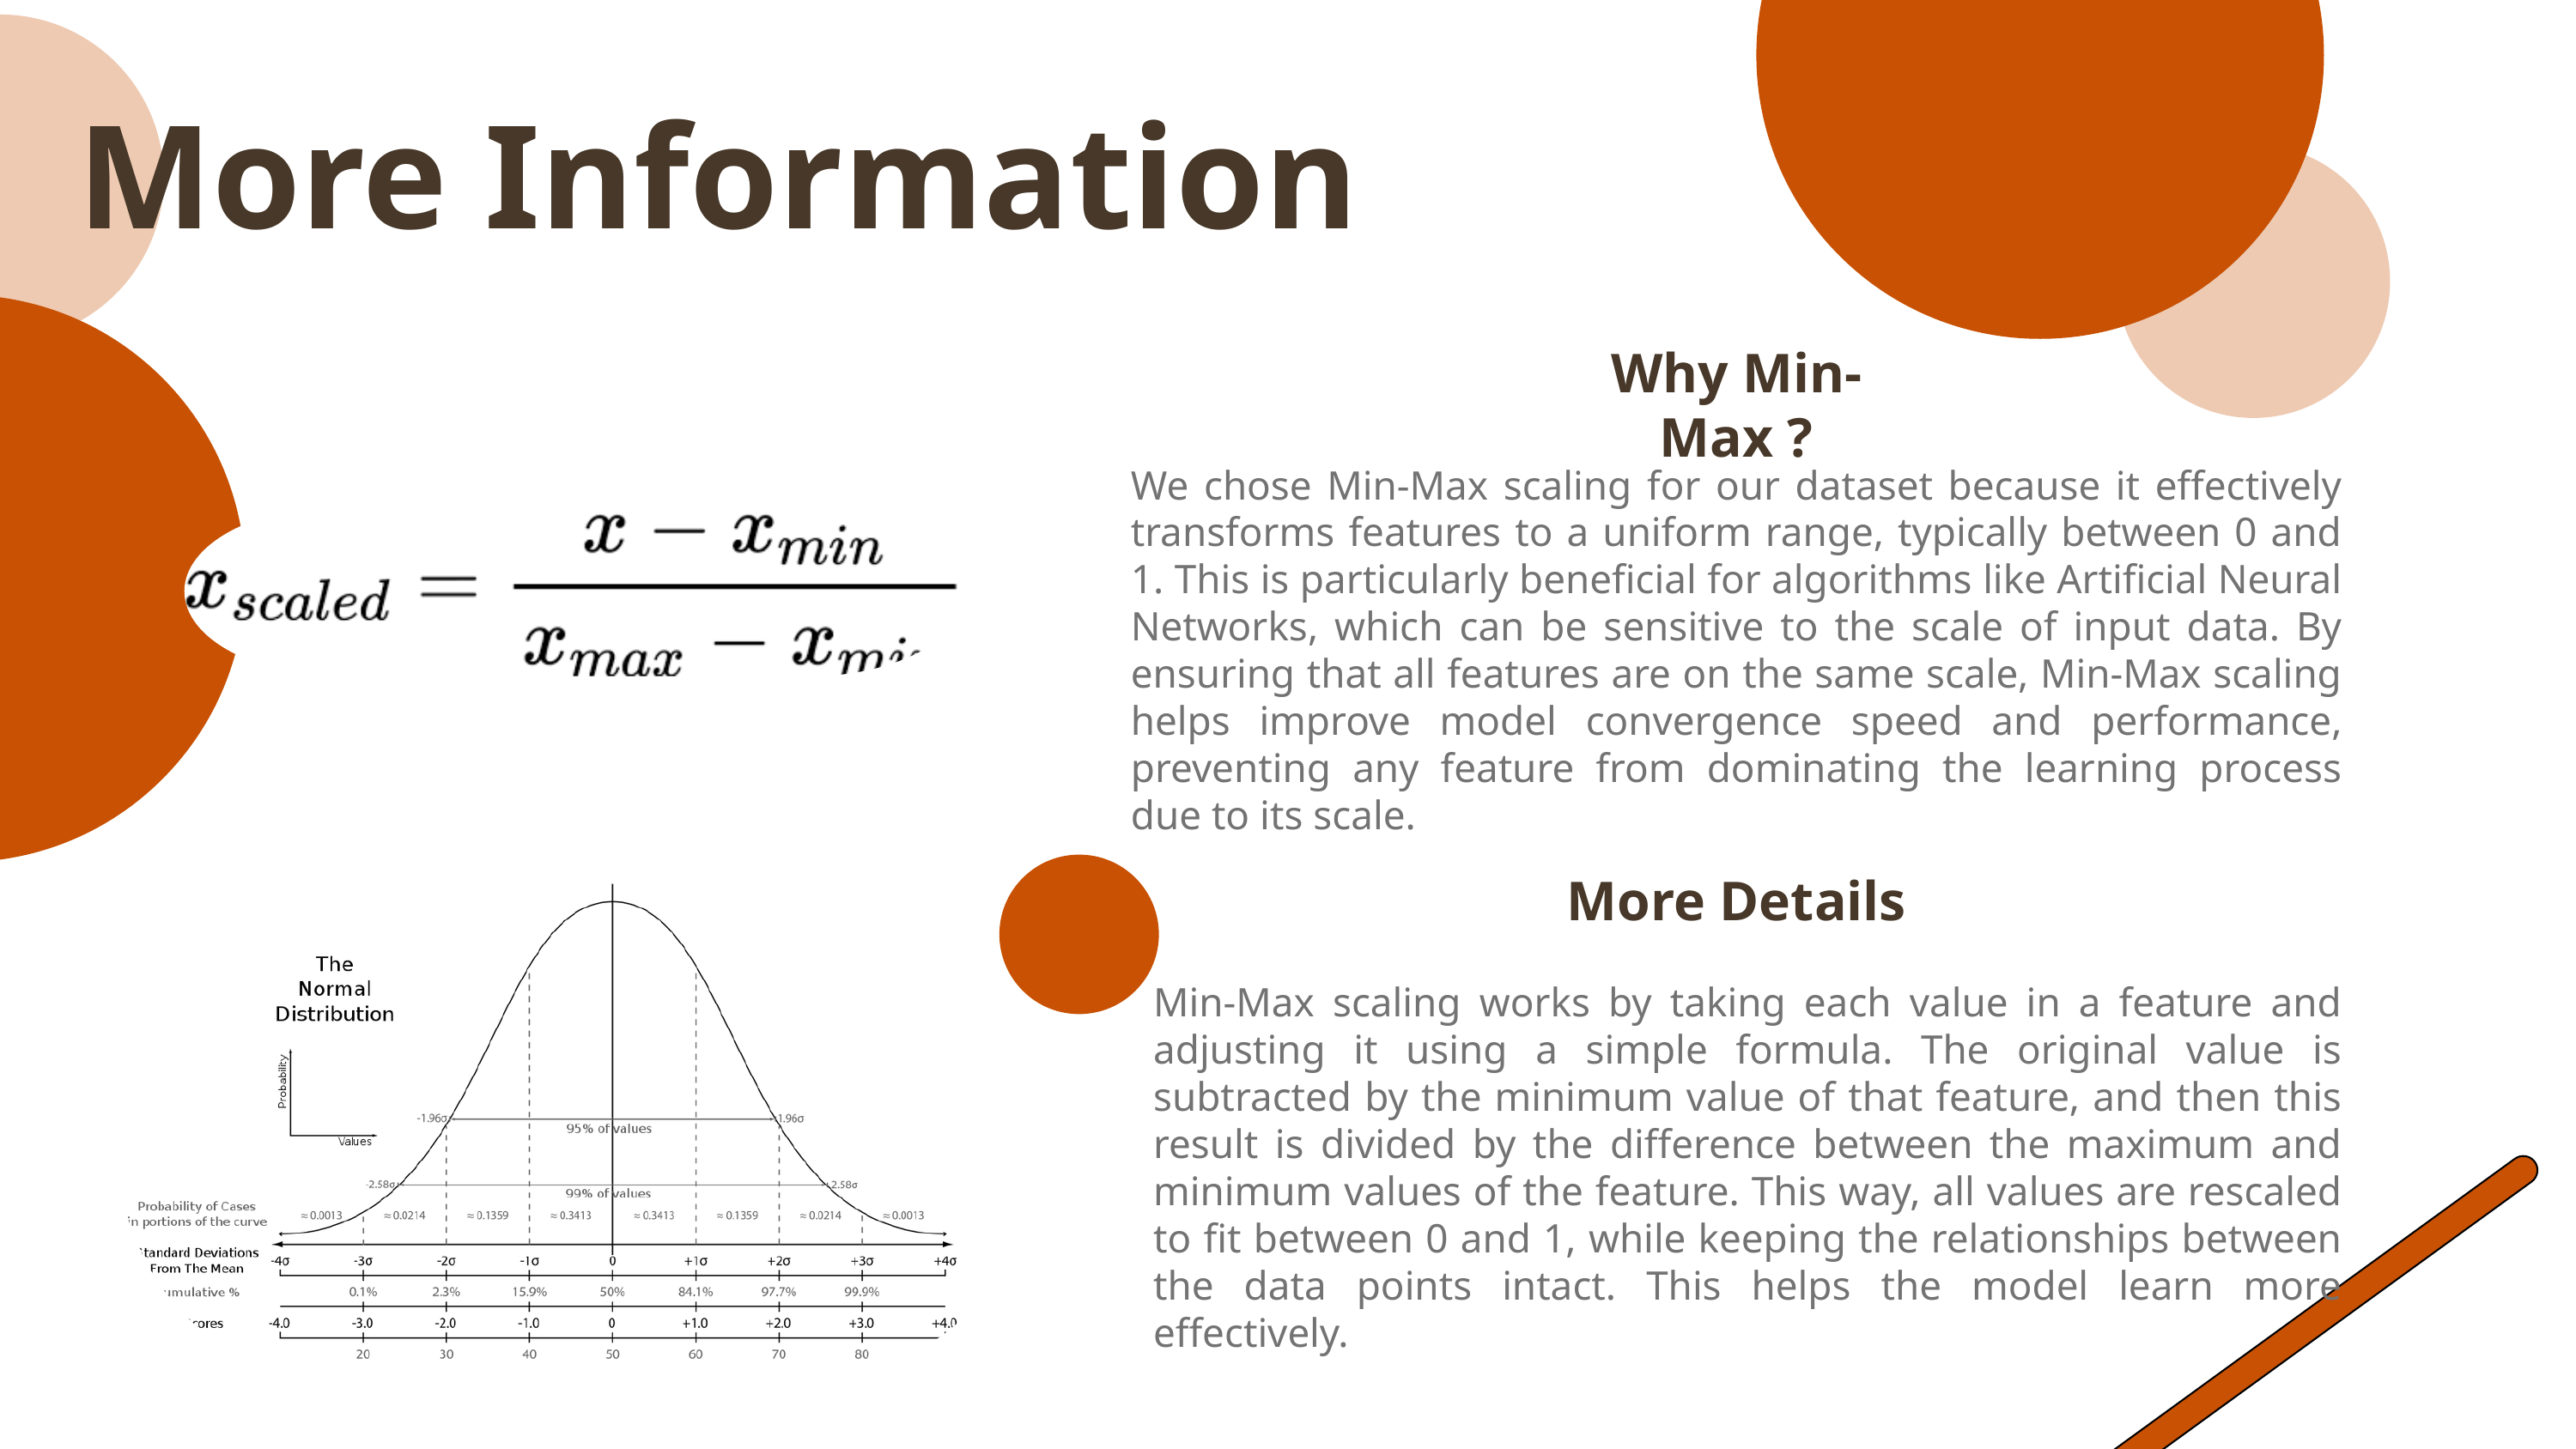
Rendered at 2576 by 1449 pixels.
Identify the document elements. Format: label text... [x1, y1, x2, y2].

text_box Min-Max scaling works by taking each value in a feature and adjusting it using a simple formula. The original value is subtracted by the minimum value of that feature, and then this result is divided by the difference between the maximum and minimum values of the feature. This way, all values are rescaled to fit between 0 and 1, while keeping the relationships between the data points intact. This helps the model learn more effectively. [1153, 977, 2342, 1403]
text_box Why Min-Max ? [1539, 339, 1935, 469]
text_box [1651, 1434, 2576, 1449]
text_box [184, 506, 967, 676]
text_box More Details [1460, 867, 2014, 932]
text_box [0, 14, 164, 343]
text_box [0, 294, 246, 863]
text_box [999, 854, 1159, 1015]
text_box We chose Min-Max scaling for our dataset because it effectively transforms features to a uniform range, typically between 0 and 1. This is particularly beneficial for algorithms like Artificial Neural Networks, which can be sensitive to the scale of input data. By ensuring that all features are on the same scale, Min-Max scaling helps improve model convergence speed and performance, preventing any feature from dominating the learning process due to its scale. [1130, 460, 2342, 839]
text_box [1756, 0, 2324, 339]
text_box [112, 883, 1038, 1366]
text_box More Information [167, 99, 1370, 258]
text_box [2117, 144, 2391, 419]
